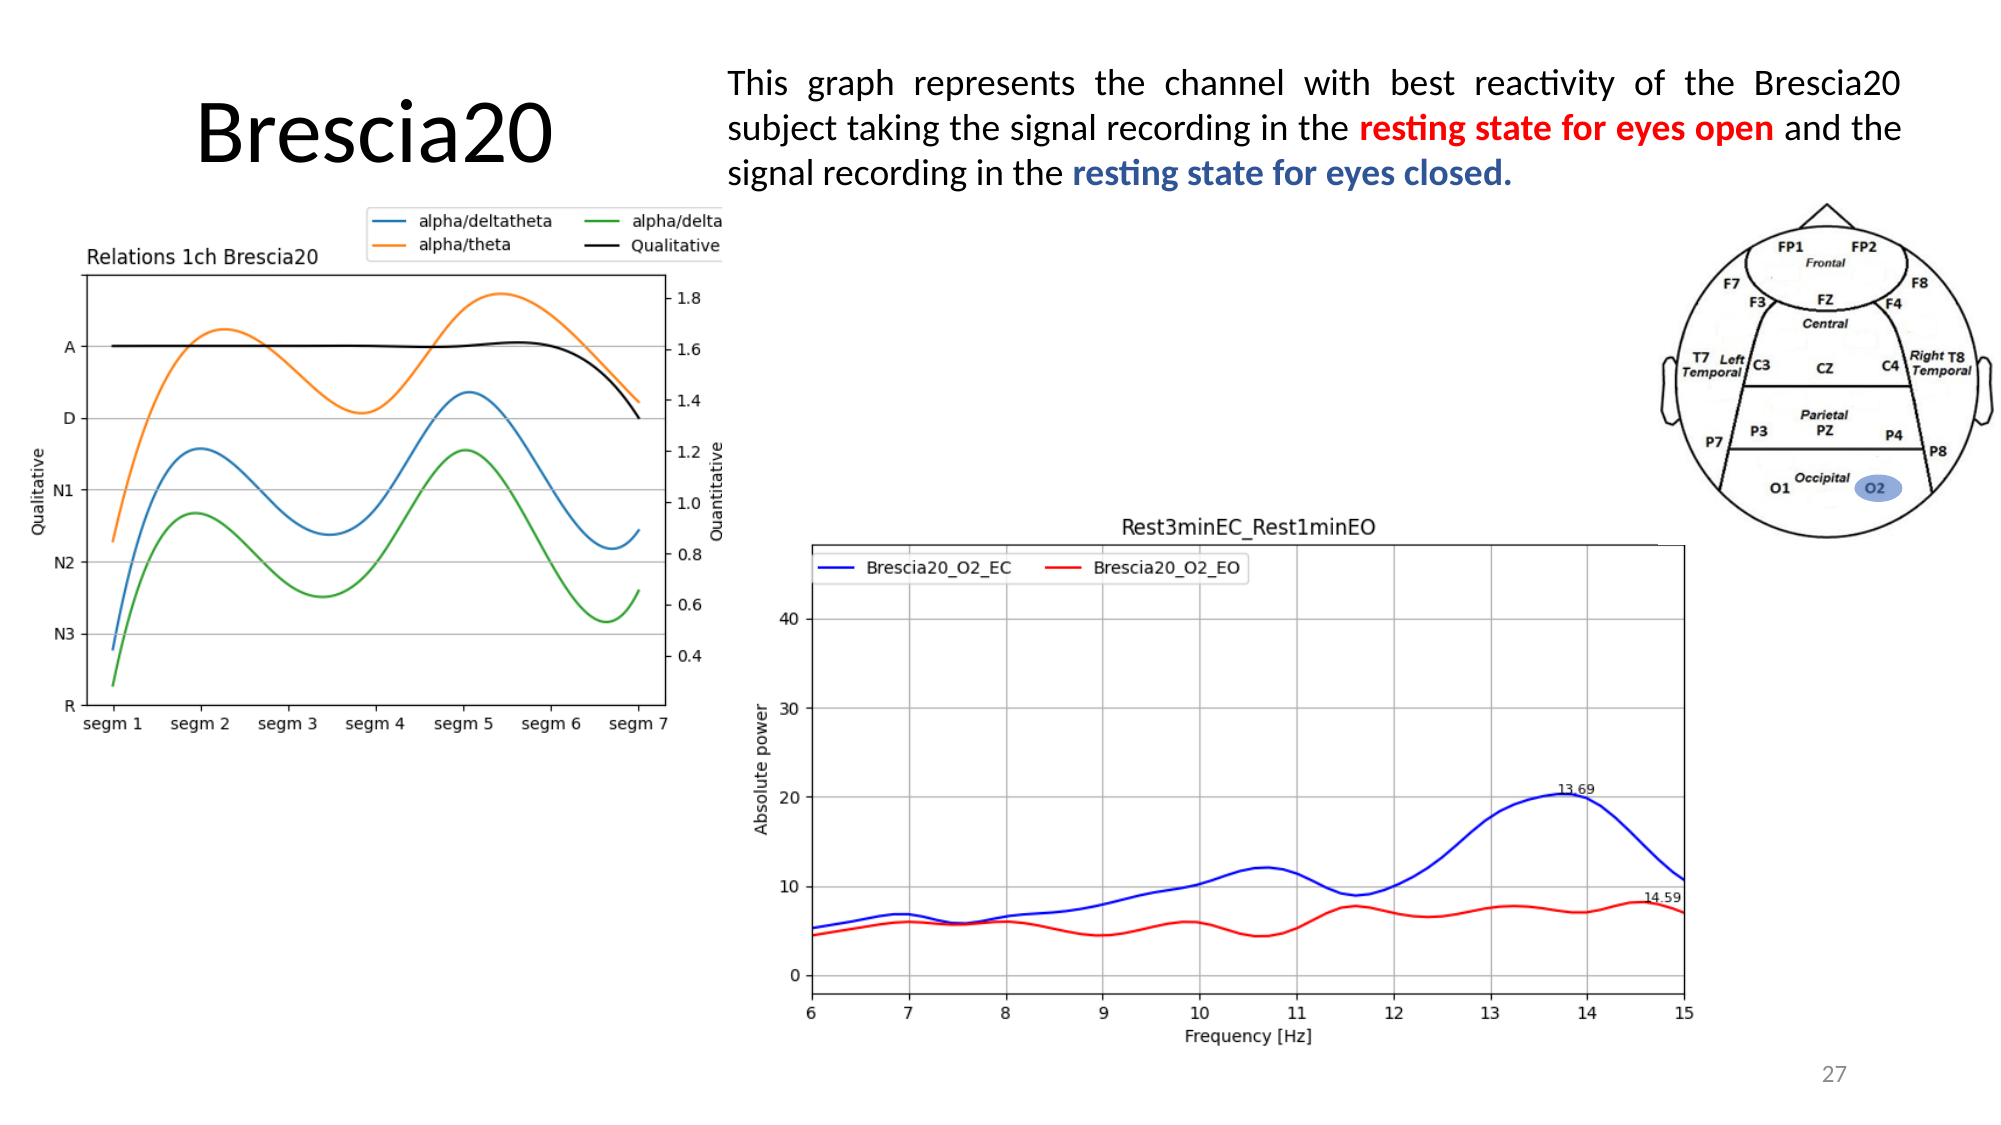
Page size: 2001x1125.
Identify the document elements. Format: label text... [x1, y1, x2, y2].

slide_number 27 [1412, 1042, 1863, 1103]
text_box This graph represents the channel with best reactivity of the Brescia20 subject taking the signal recording in the resting state for eyes open and the signal recording in the resting state for eyes closed. [712, 51, 1917, 201]
picture [28, 202, 2000, 1058]
text_box Brescia20 [180, 63, 571, 189]
